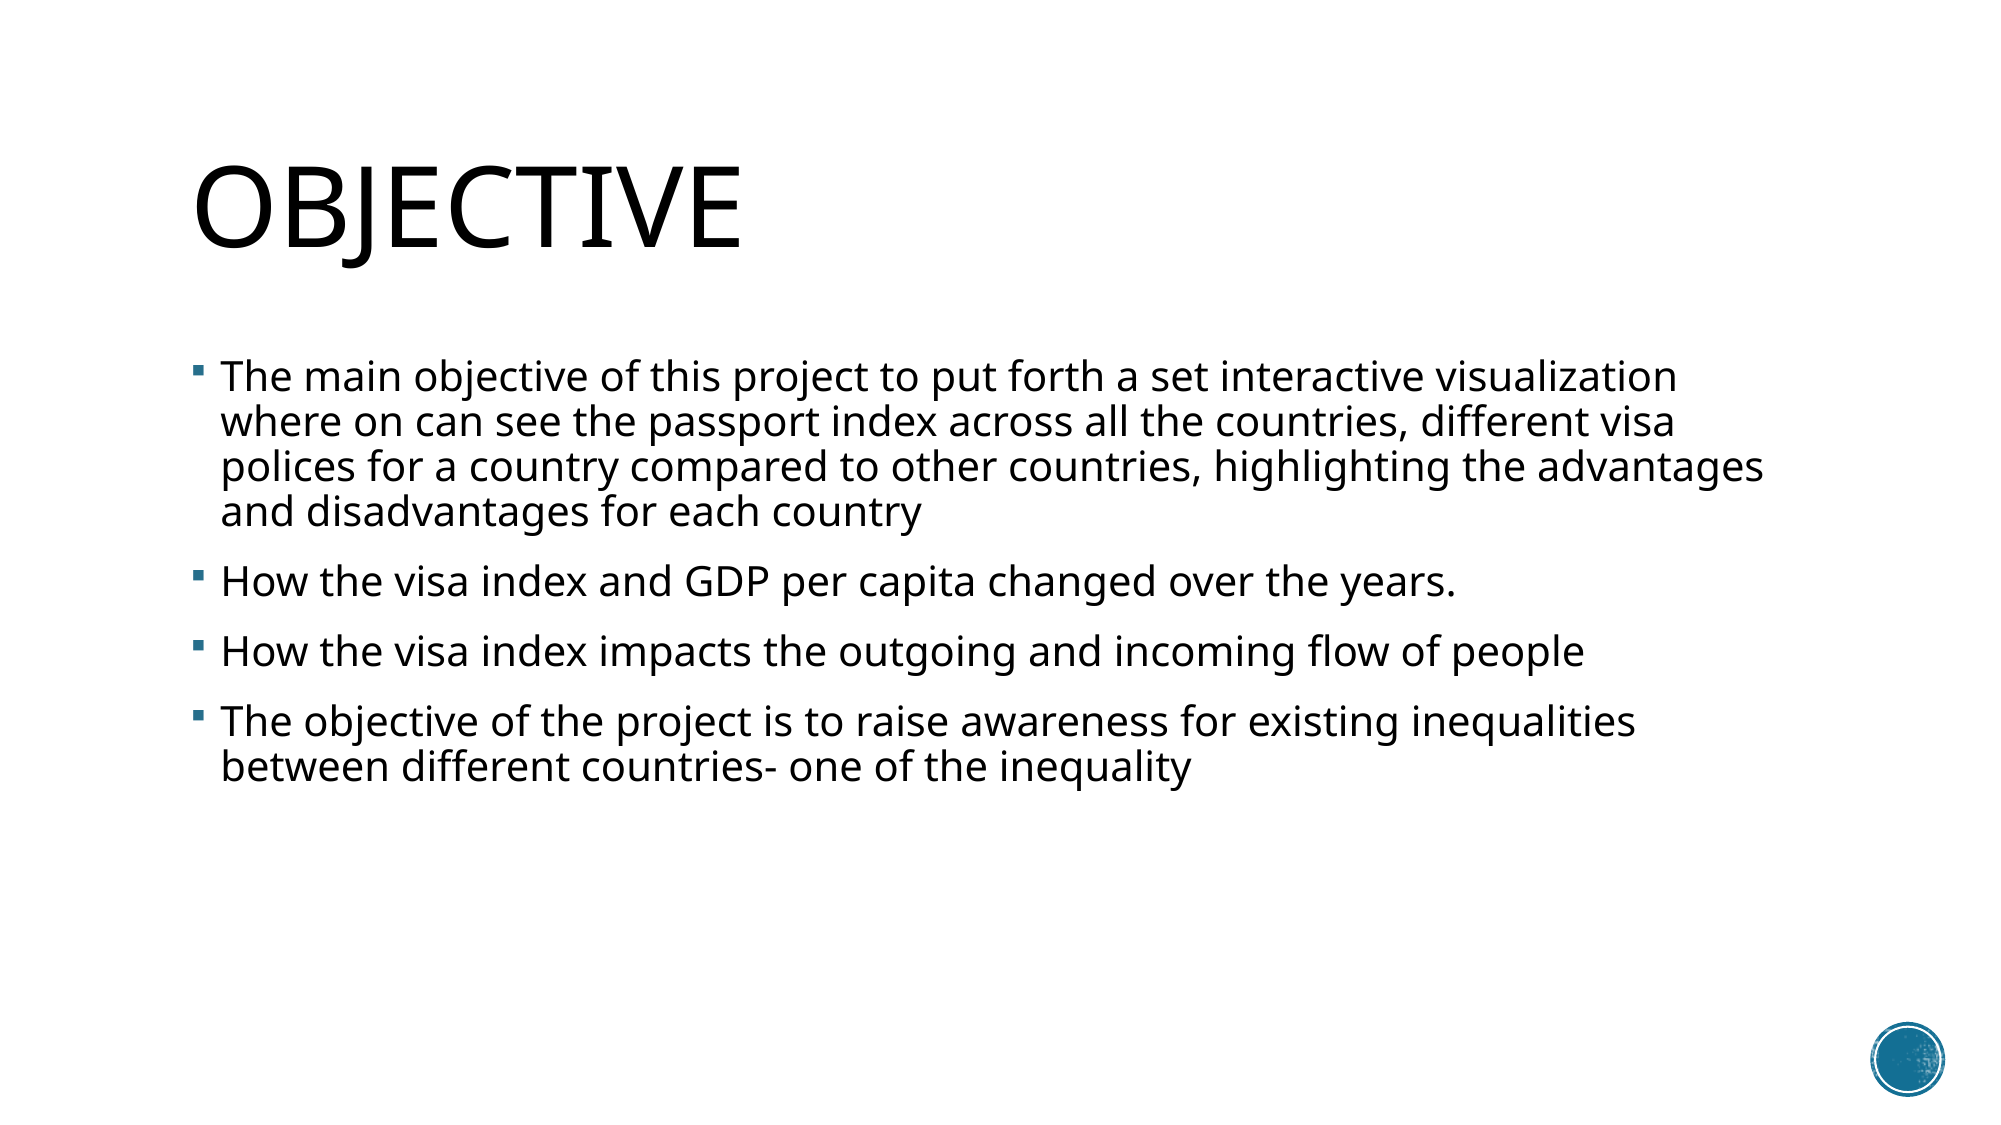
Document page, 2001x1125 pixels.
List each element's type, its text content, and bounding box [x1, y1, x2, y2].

title OBJECTIVE [175, 79, 1826, 344]
list The main objective of this project to put forth a set interactive visualization where on can see the passport index across all the countries, different visa polices for a country compared to other countries, highlighting the advantages and disadvantages for each country How the visa index and GDP per capita changed over the years. How the visa index impacts the outgoing and incoming flow of people The objective of the project is to raise awareness for existing inequalities between different countries- one of the inequality [175, 348, 1826, 1013]
